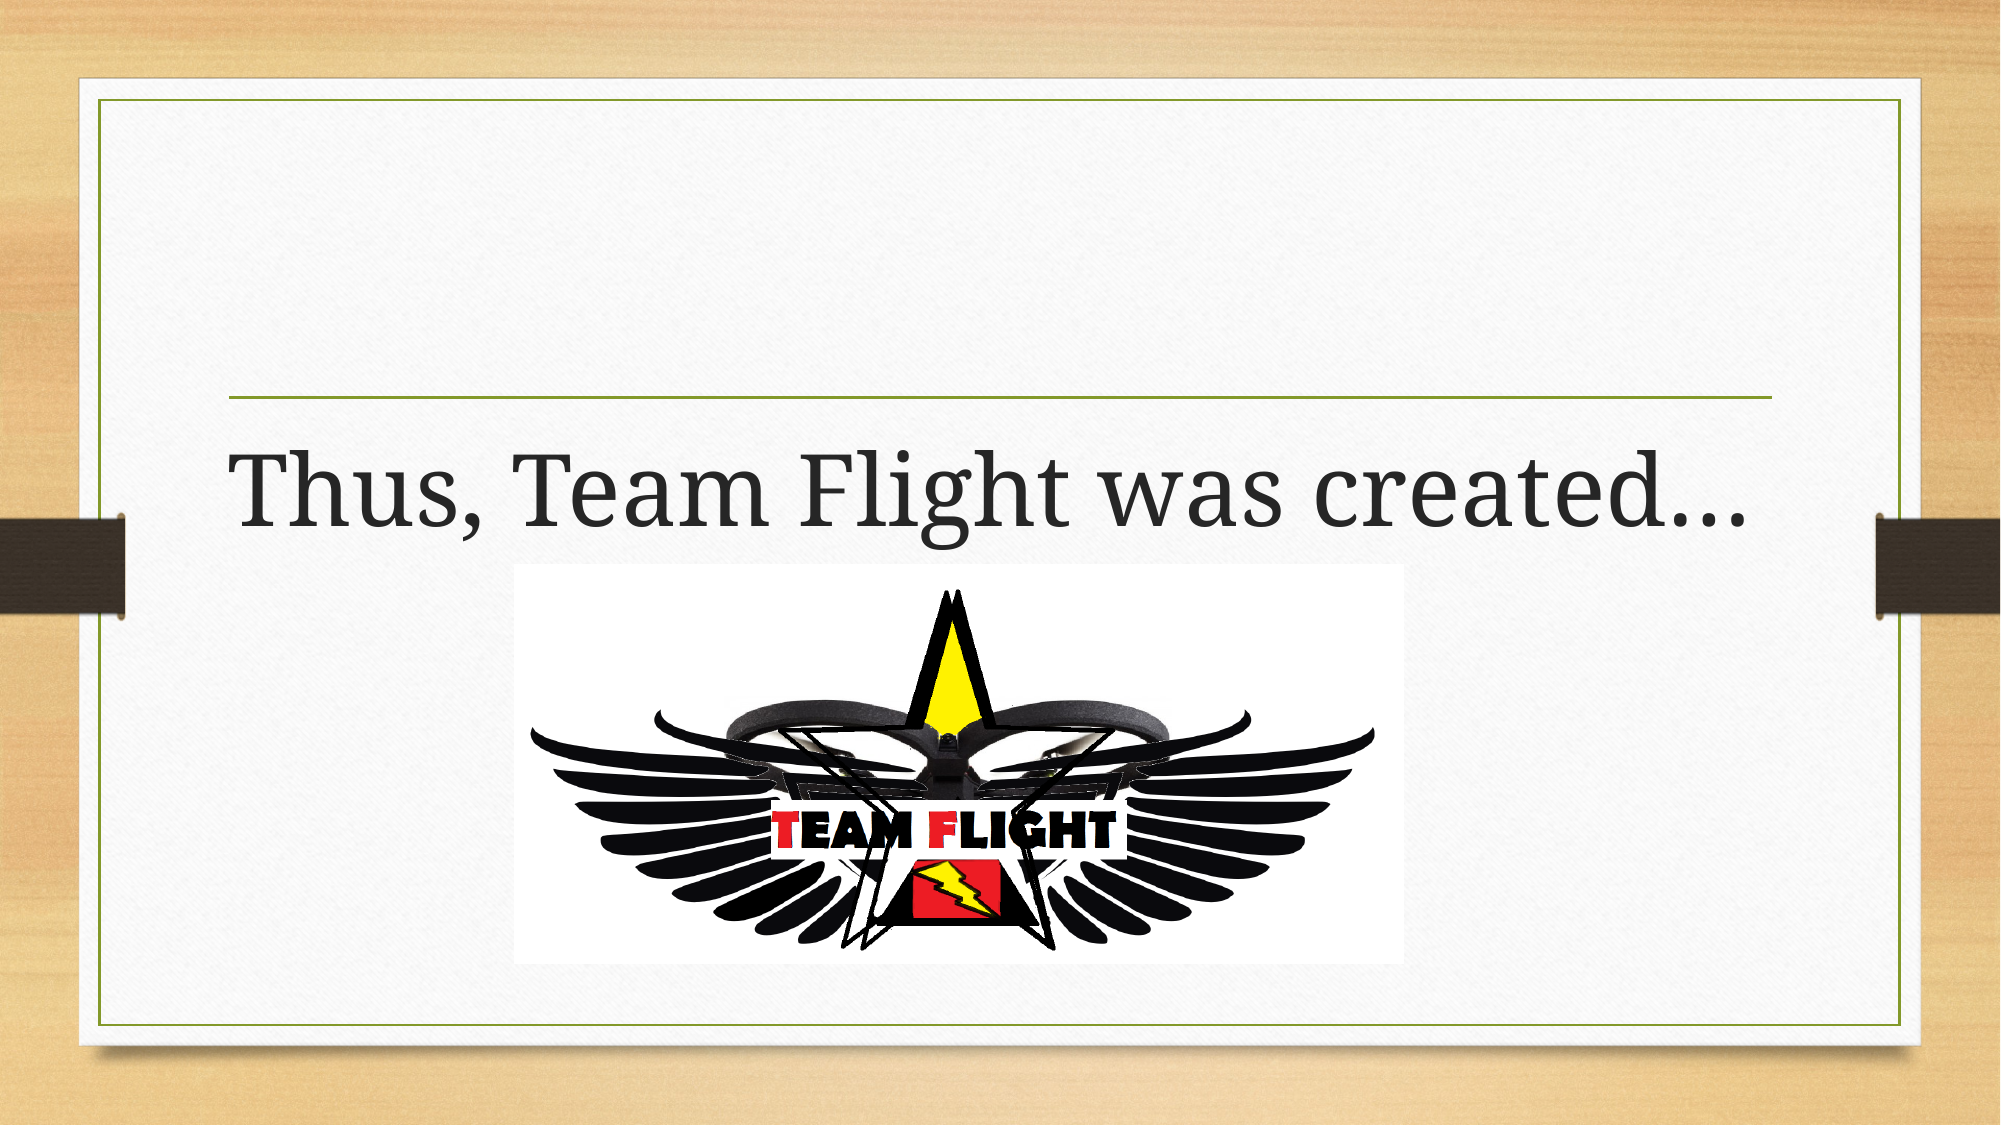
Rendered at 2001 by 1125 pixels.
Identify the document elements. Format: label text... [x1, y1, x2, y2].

picture [0, 0, 2001, 1125]
list Thus, Team Flight was created… [212, 419, 1788, 964]
